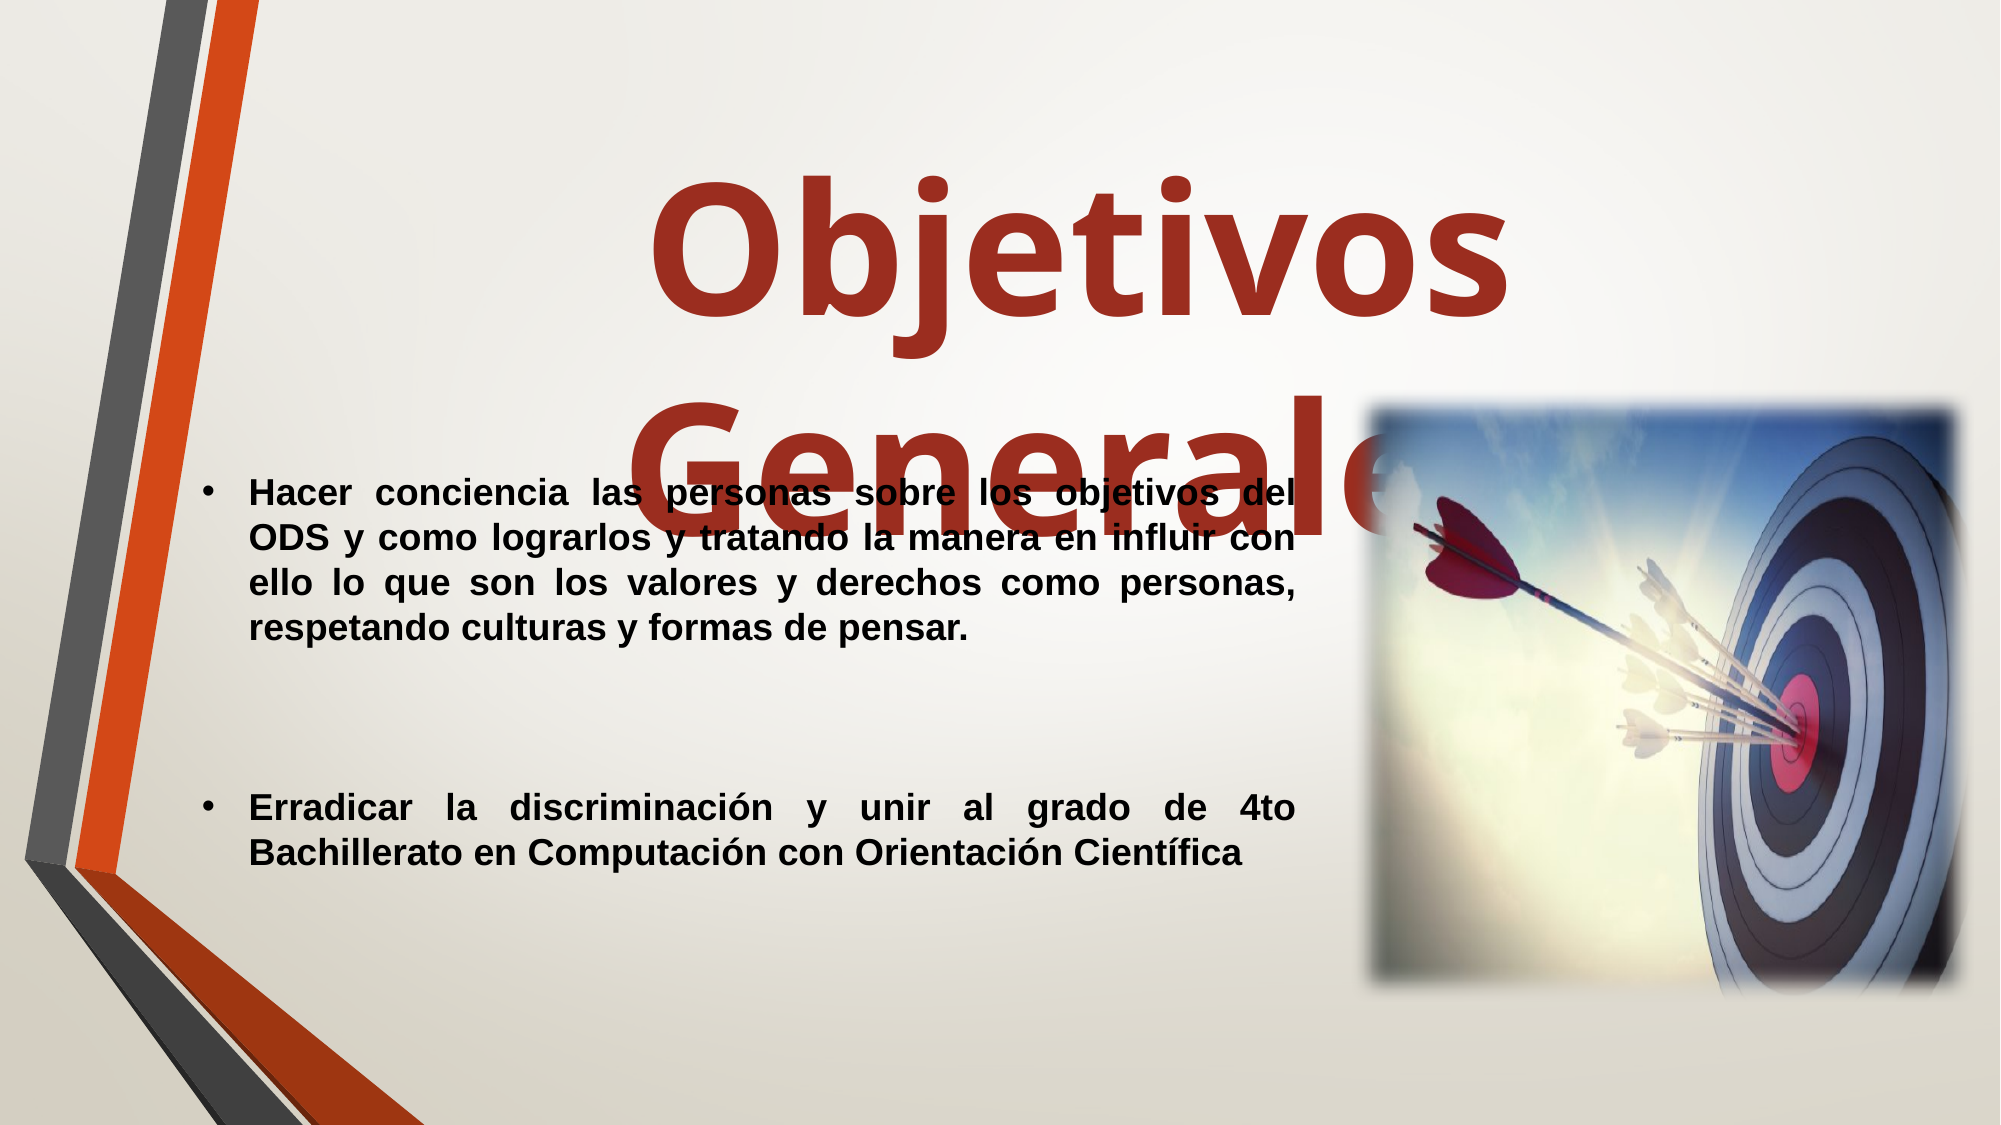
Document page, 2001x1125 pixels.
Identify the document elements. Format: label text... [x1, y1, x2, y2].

text_box Hacer conciencia las personas sobre los objetivos del ODS y como lograrlos y tratando la manera en influir con ello lo que son los valores y derechos como personas, respetando culturas y formas de pensar. Erradicar la discriminación y unir al grado de 4to Bachillerato en Computación con Orientación Científica [187, 460, 1312, 881]
text_box Objetivos Generales [254, 124, 1903, 580]
picture [1349, 388, 1975, 1003]
